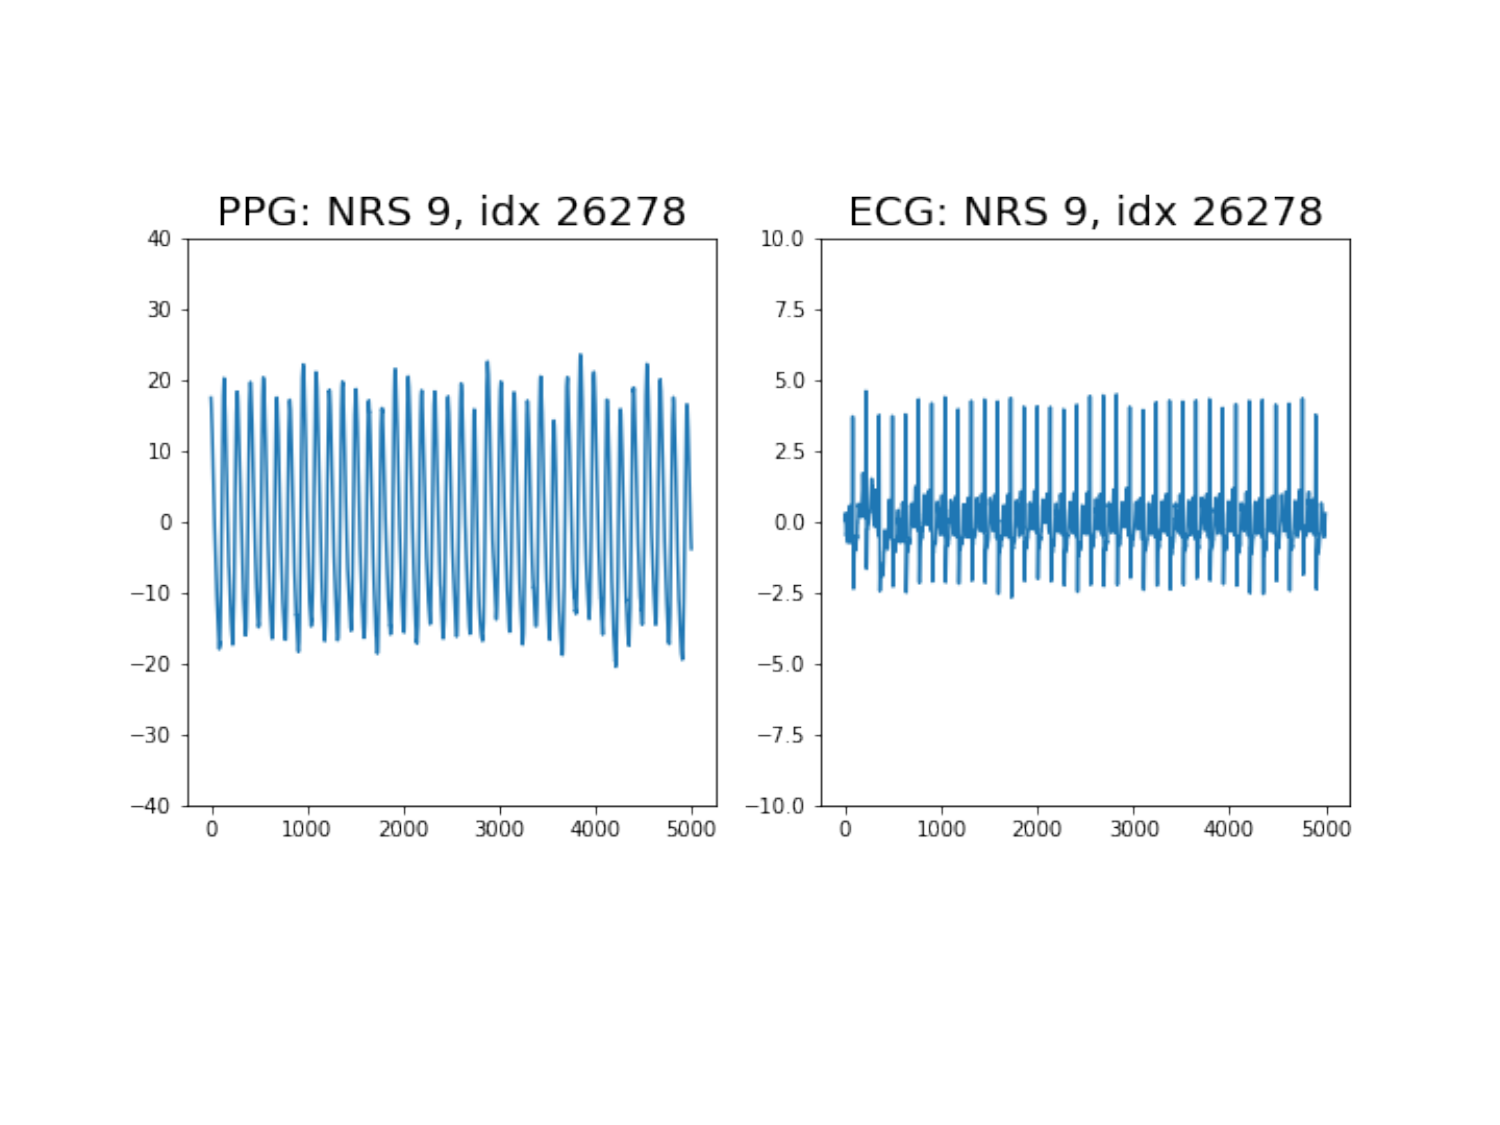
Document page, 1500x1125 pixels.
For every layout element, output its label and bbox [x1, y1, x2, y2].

picture [0, 149, 1500, 901]
